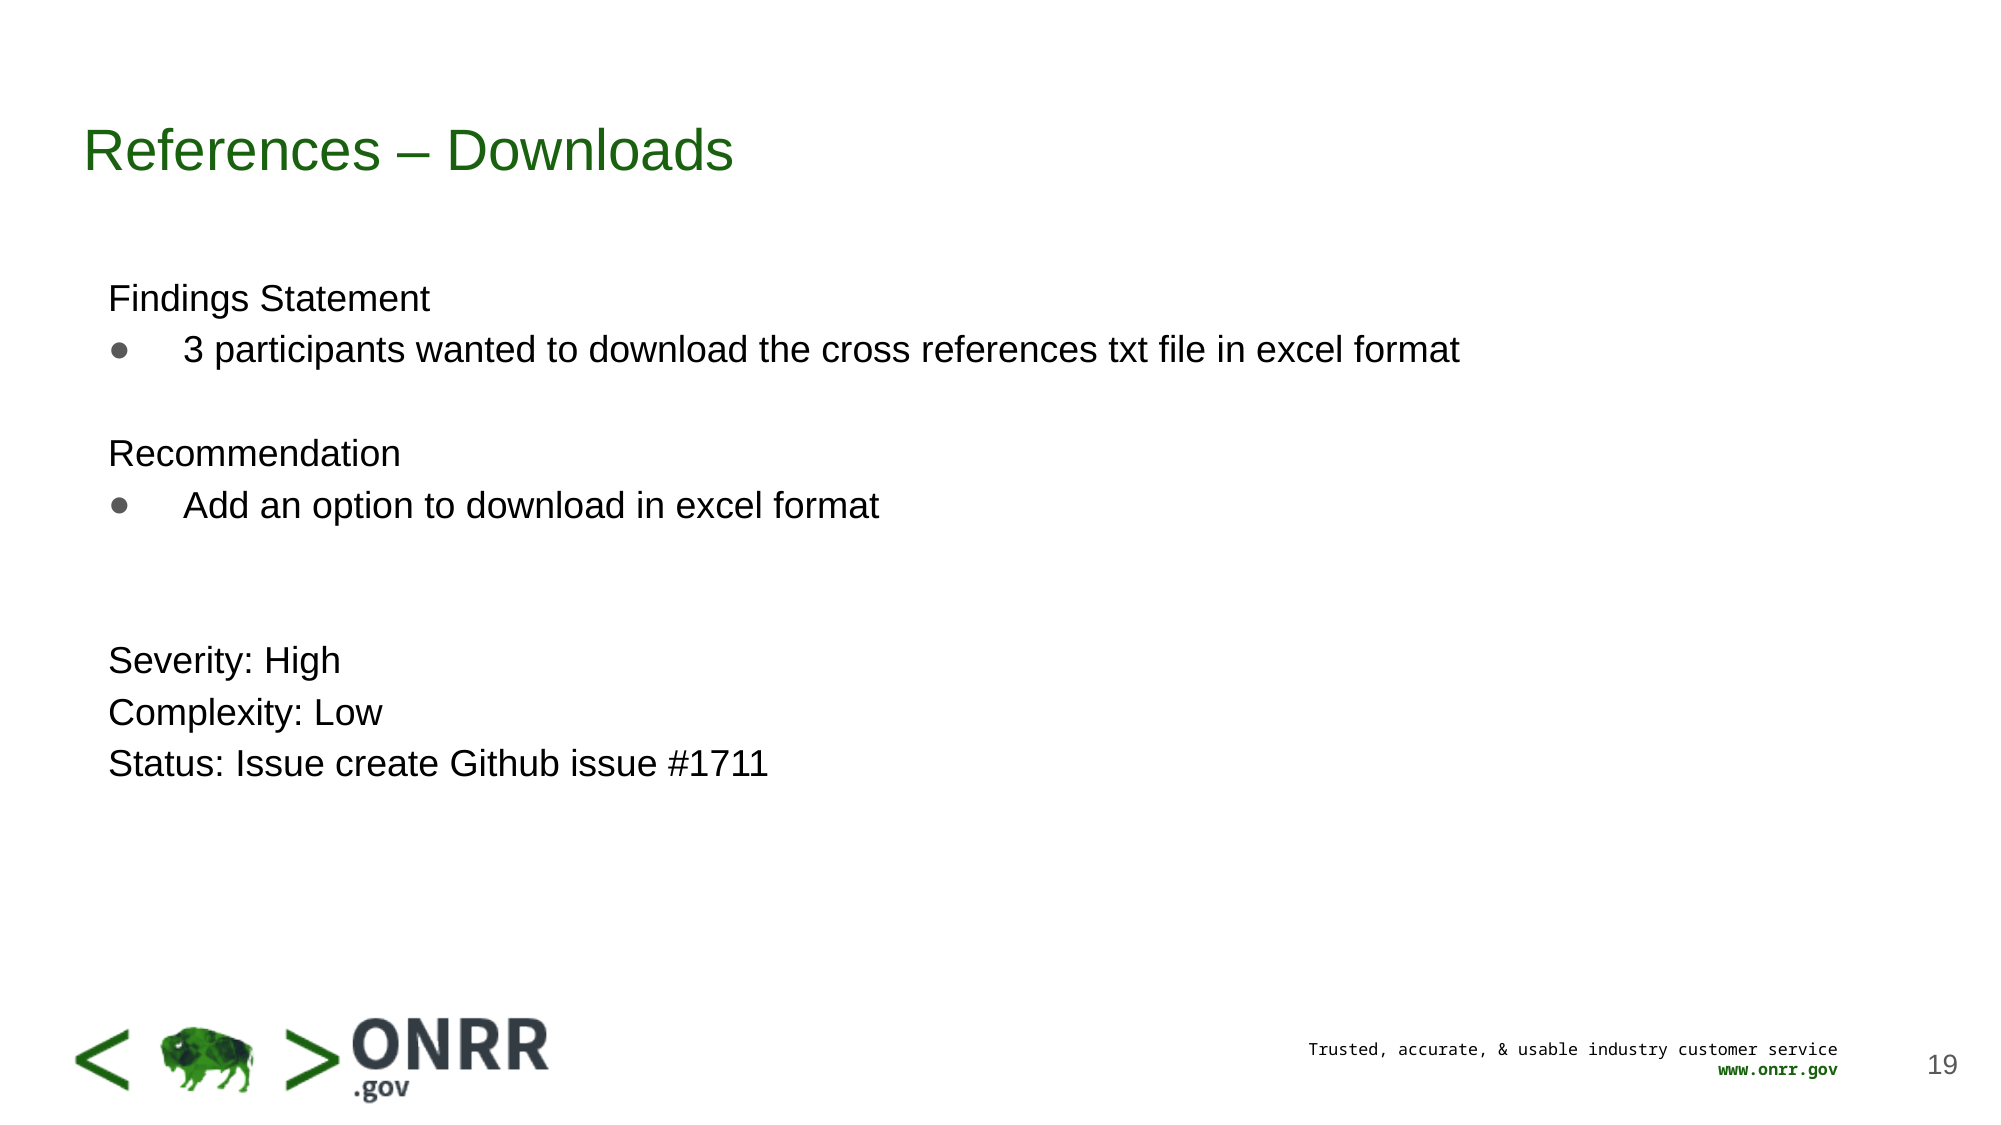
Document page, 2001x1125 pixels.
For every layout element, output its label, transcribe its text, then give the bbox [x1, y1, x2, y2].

picture [68, 1000, 572, 1125]
title References – Downloads [68, 97, 1932, 223]
slide_number 19 [1853, 1019, 1974, 1106]
list Findings Statement 3 participants wanted to download the cross references txt file in excel format Recommendation Add an option to download in excel format Severity: High Complexity: Low Status: Issue create Github issue #1711 [68, 252, 1932, 1000]
